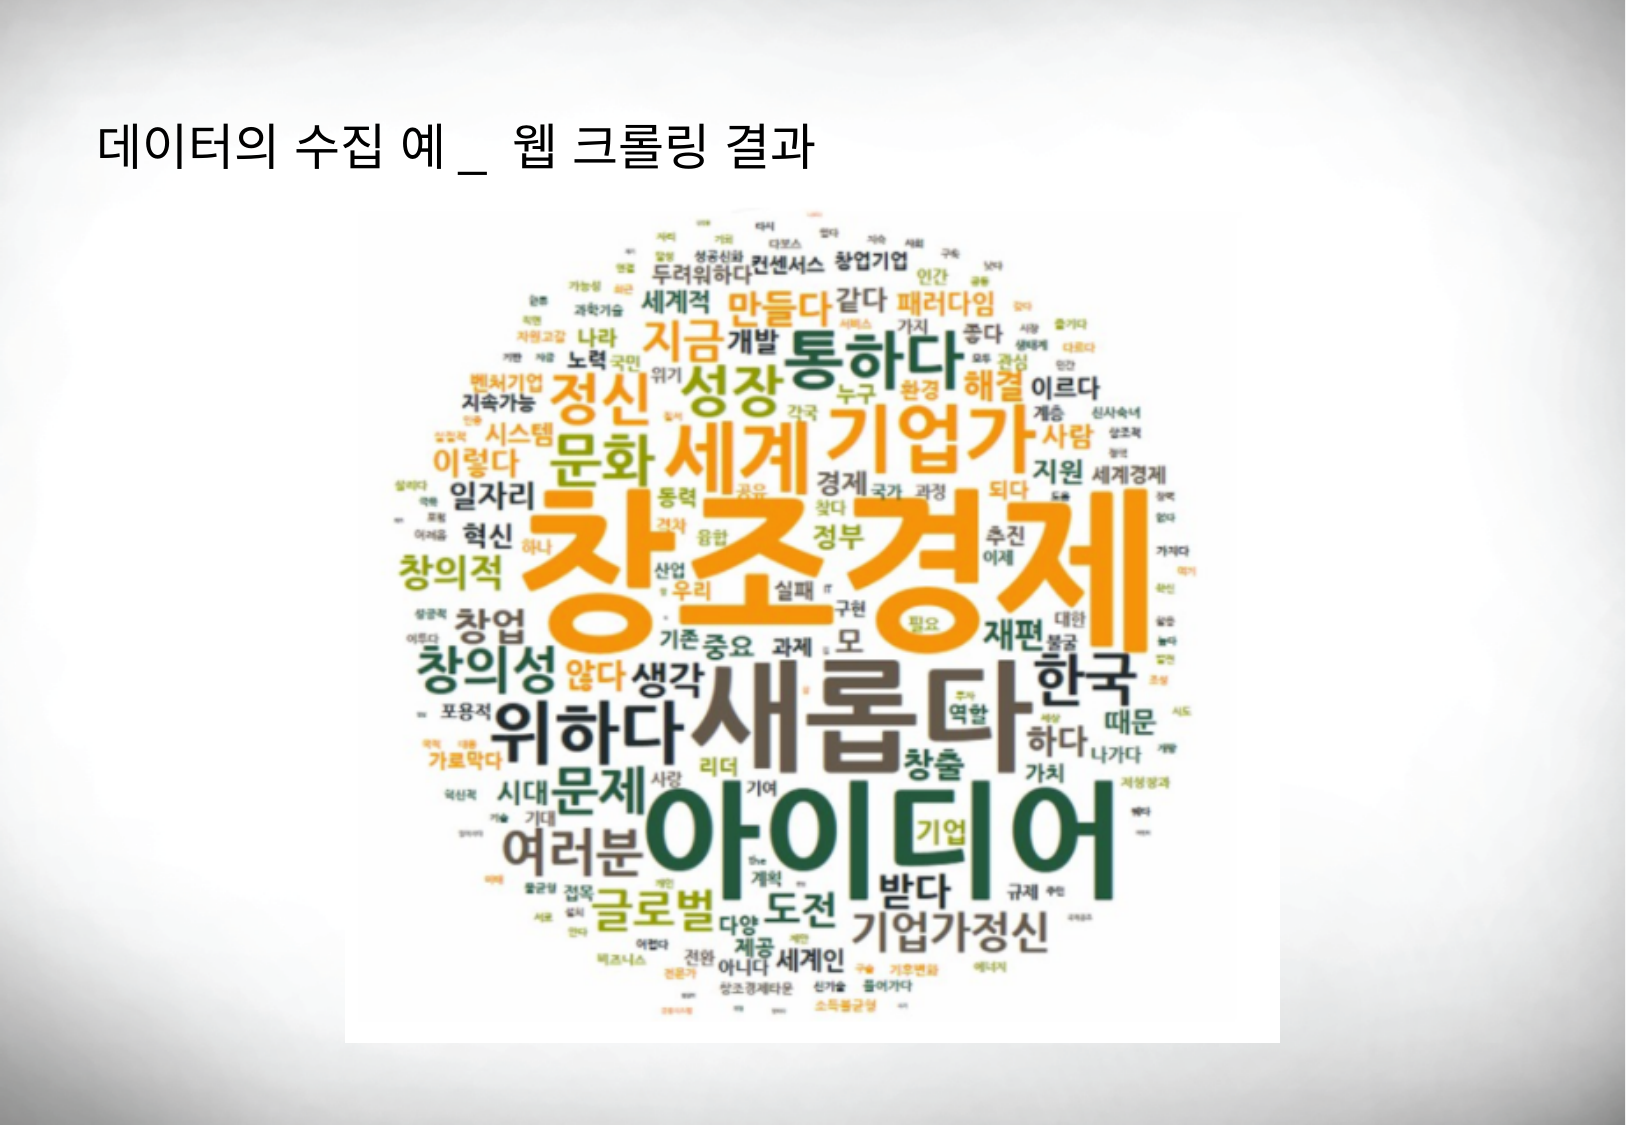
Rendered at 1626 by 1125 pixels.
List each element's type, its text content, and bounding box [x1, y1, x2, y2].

text_box 데이터의 수집 예_ 웹 크롤링 결과 [81, 108, 978, 184]
picture [0, 0, 1626, 1125]
